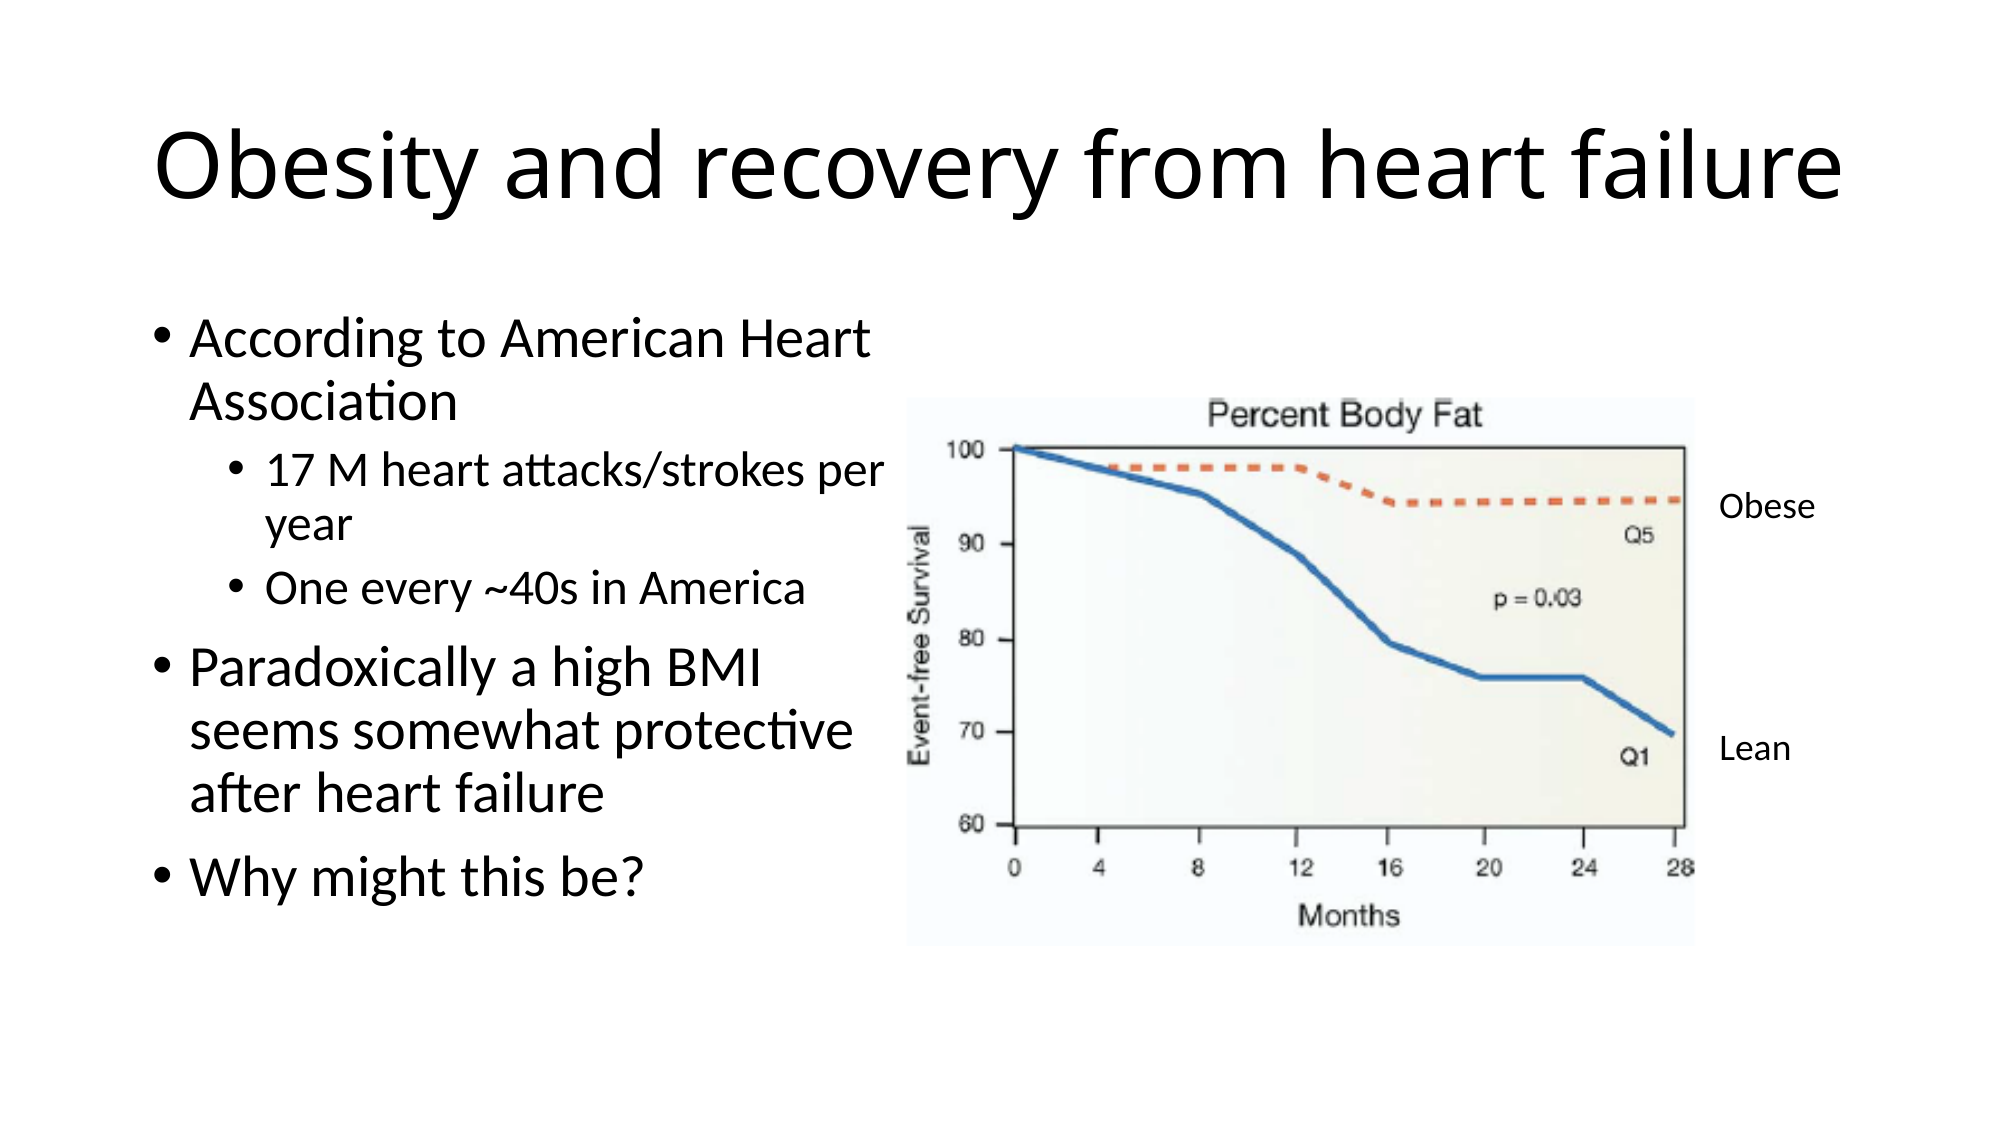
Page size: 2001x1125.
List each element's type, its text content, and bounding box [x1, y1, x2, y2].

list According to American Heart Association 17 M heart attacks/strokes per year One every ~40s in America Paradoxically a high BMI seems somewhat protective after heart failure Why might this be? [137, 299, 902, 1014]
text_box Lean [1704, 715, 1807, 776]
text_box Obese [1704, 473, 1831, 534]
title Obesity and recovery from heart failure [137, 59, 1863, 278]
picture [901, 367, 1704, 946]
